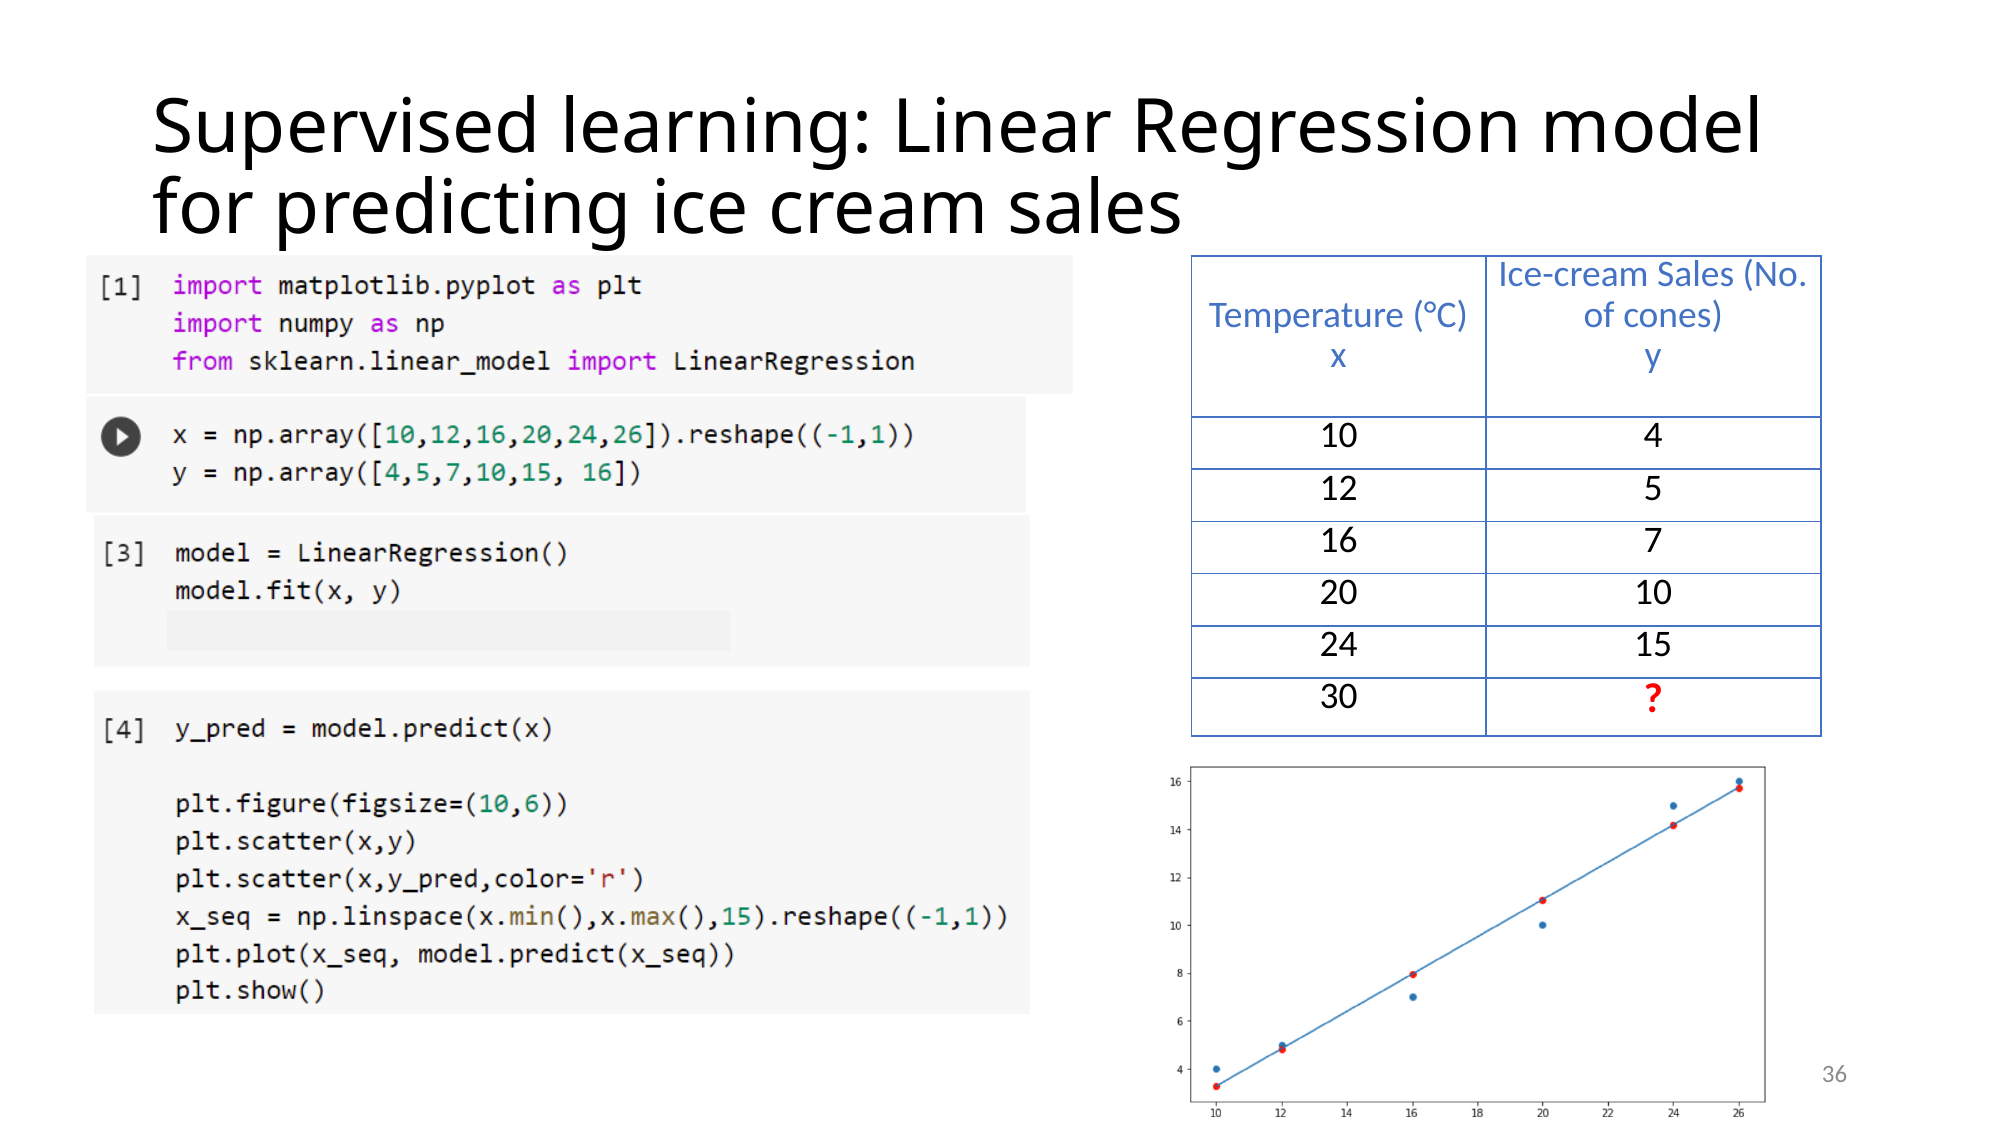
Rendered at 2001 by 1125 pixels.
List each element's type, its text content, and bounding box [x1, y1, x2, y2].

table_cell 10 [1192, 418, 1485, 468]
table_header Ice-cream Sales (No. of cones) y [1487, 257, 1820, 416]
title Supervised learning: Linear Regression model for predicting ice cream sales [137, 59, 1863, 278]
table_cell 12 [1192, 470, 1485, 521]
table_cell ? [1487, 679, 1820, 735]
table_cell 16 [1192, 522, 1485, 573]
picture [1147, 753, 1789, 1118]
table_cell 10 [1487, 574, 1820, 625]
picture [86, 255, 1073, 1014]
table_cell 15 [1487, 627, 1820, 677]
table_cell 4 [1487, 418, 1820, 468]
table_cell 24 [1192, 627, 1485, 677]
table_cell 5 [1487, 470, 1820, 521]
table_cell 30 [1192, 679, 1485, 735]
slide_number 36 [1789, 1042, 1863, 1103]
table_header Temperature (°C) x [1192, 257, 1485, 416]
table_cell 20 [1192, 574, 1485, 625]
table_cell 7 [1487, 522, 1820, 573]
